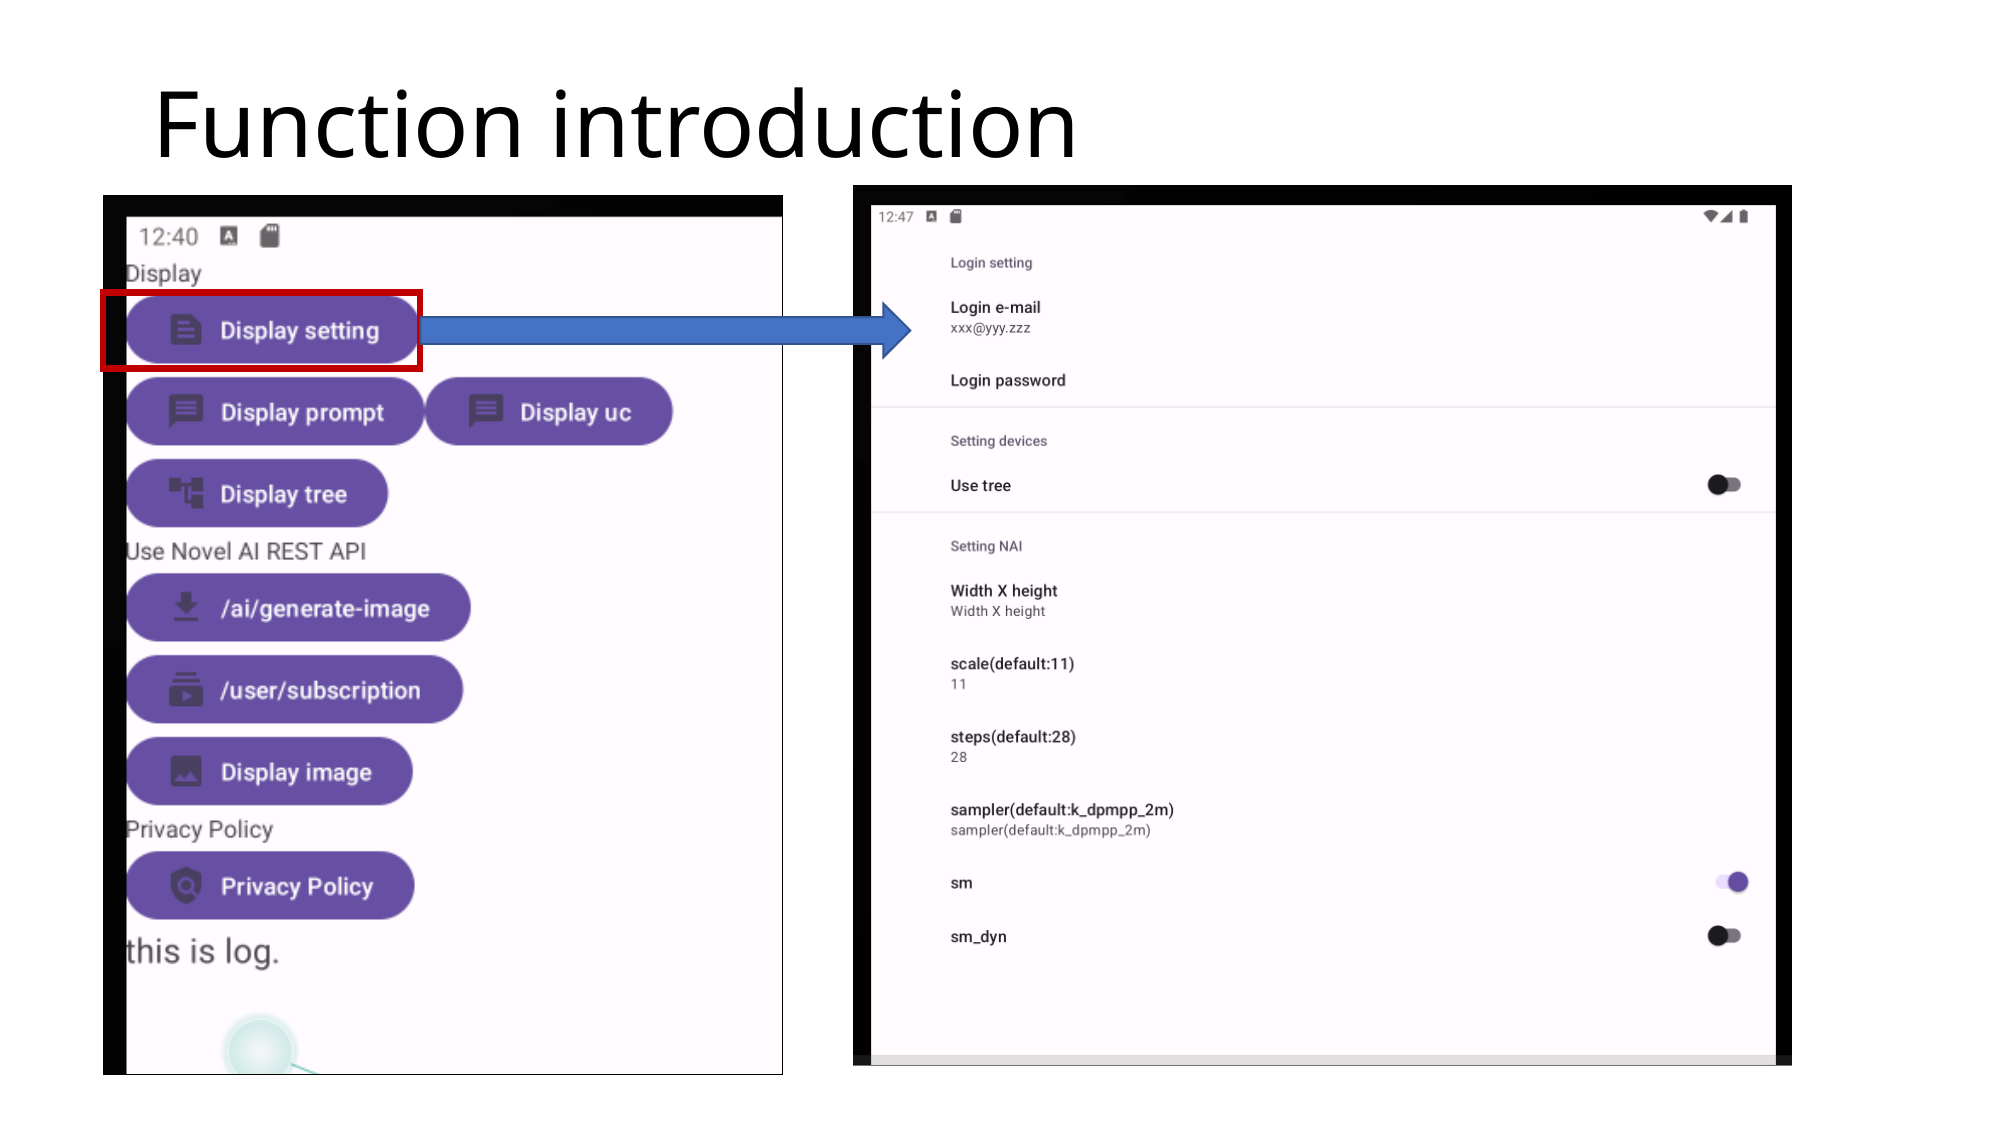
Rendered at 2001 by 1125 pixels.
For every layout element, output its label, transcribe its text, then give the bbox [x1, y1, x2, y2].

title Function introduction [137, 59, 1863, 196]
picture [853, 185, 1792, 1066]
picture [103, 195, 783, 1075]
text_box [783, 316, 853, 345]
